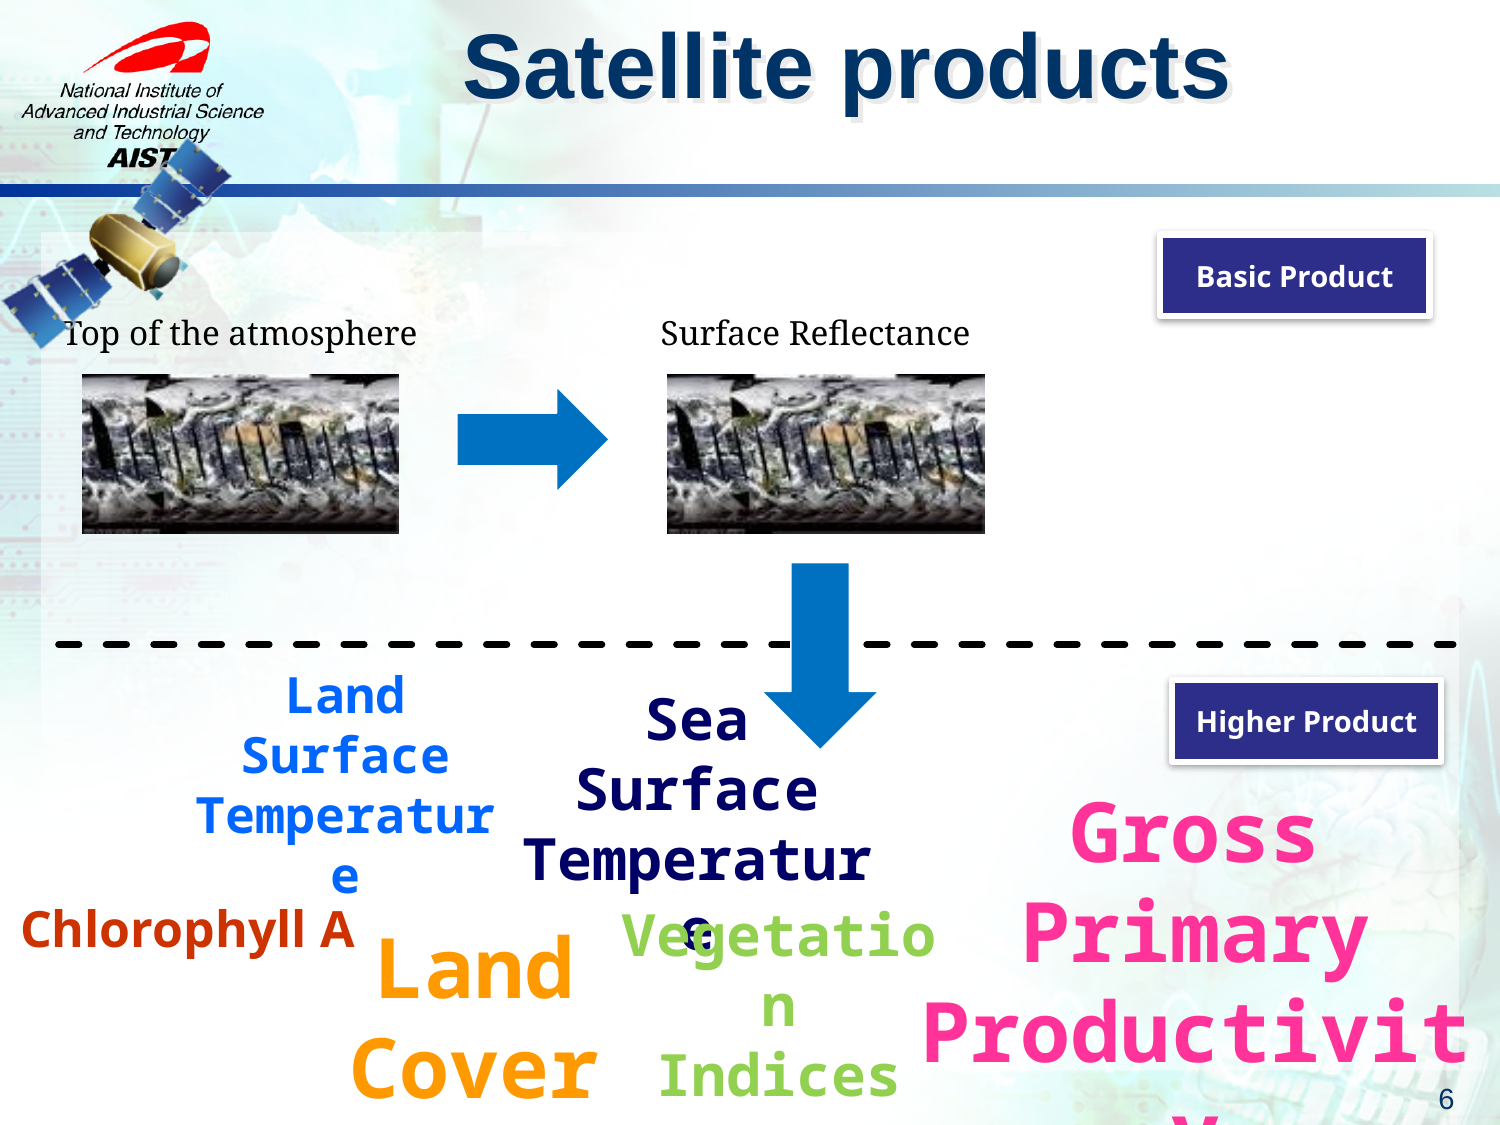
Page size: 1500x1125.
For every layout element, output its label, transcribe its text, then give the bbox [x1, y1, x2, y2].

picture [81, 374, 399, 534]
text_box Top of the atmosphere [238, 304, 433, 360]
picture [0, 0, 1500, 1072]
title Satellite products [194, 0, 1500, 141]
text_box [456, 386, 610, 493]
slide_number 6 [1493, 1072, 1500, 1125]
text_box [0, 562, 1489, 1125]
picture [667, 374, 985, 534]
text_box Basic Product [1157, 231, 1433, 319]
text_box Surface Reflectance [645, 304, 986, 360]
